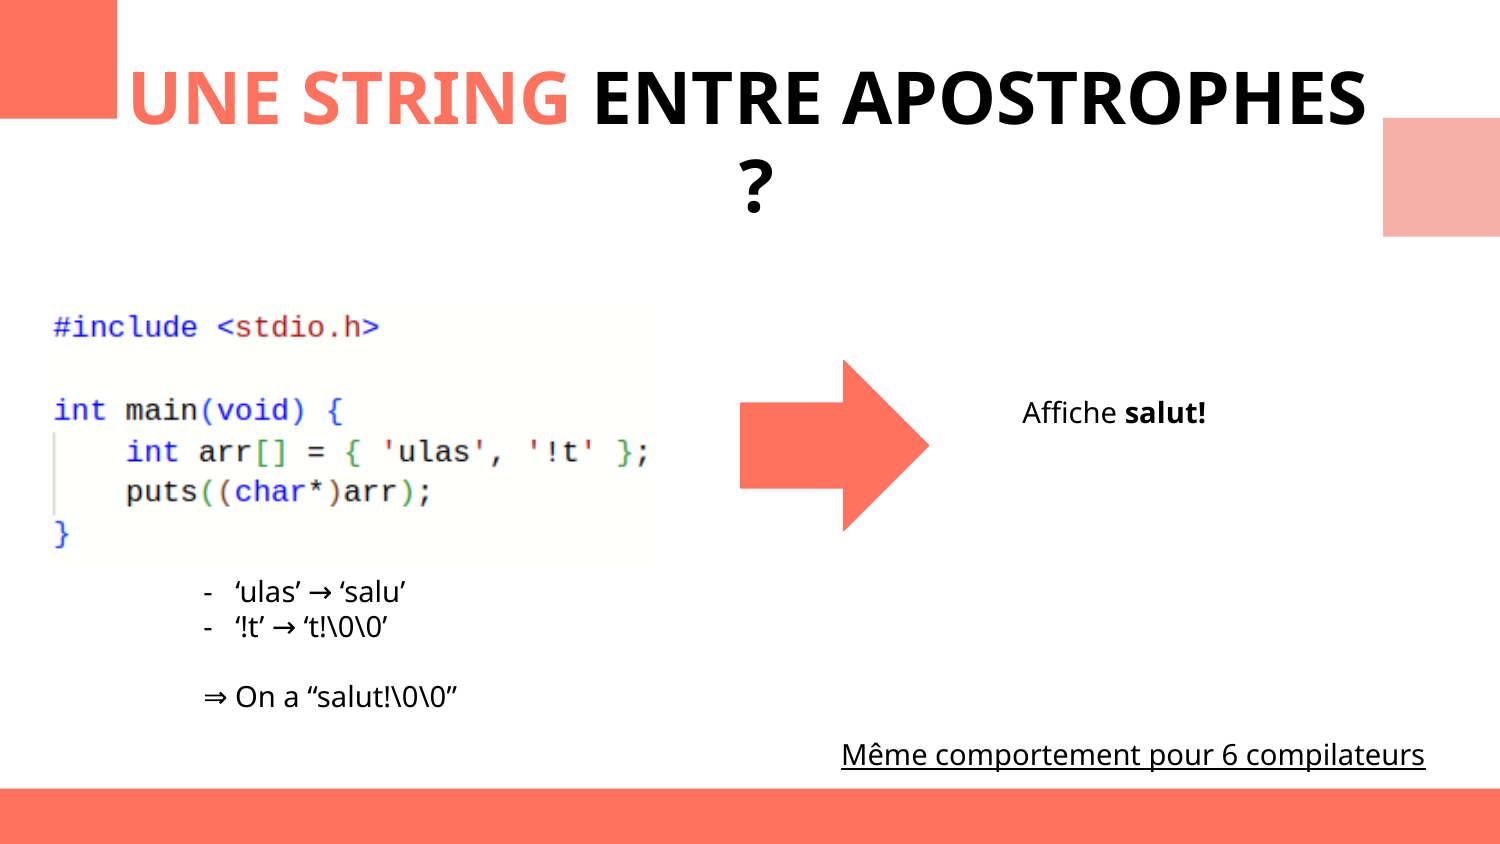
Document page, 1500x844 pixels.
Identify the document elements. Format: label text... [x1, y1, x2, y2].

text_box Affiche salut! [1007, 379, 1394, 446]
picture [38, 300, 656, 572]
text_box [740, 360, 929, 531]
text_box Même comportement pour 6 compilateurs [826, 721, 1500, 784]
text_box - ‘ulas’ → ‘salu’ - ‘!t’ → ‘t!\0\0’ ⇒ On a “salut!\0\0” [188, 579, 506, 728]
title UNE STRING ENTRE APOSTROPHES ? [105, 102, 1410, 177]
